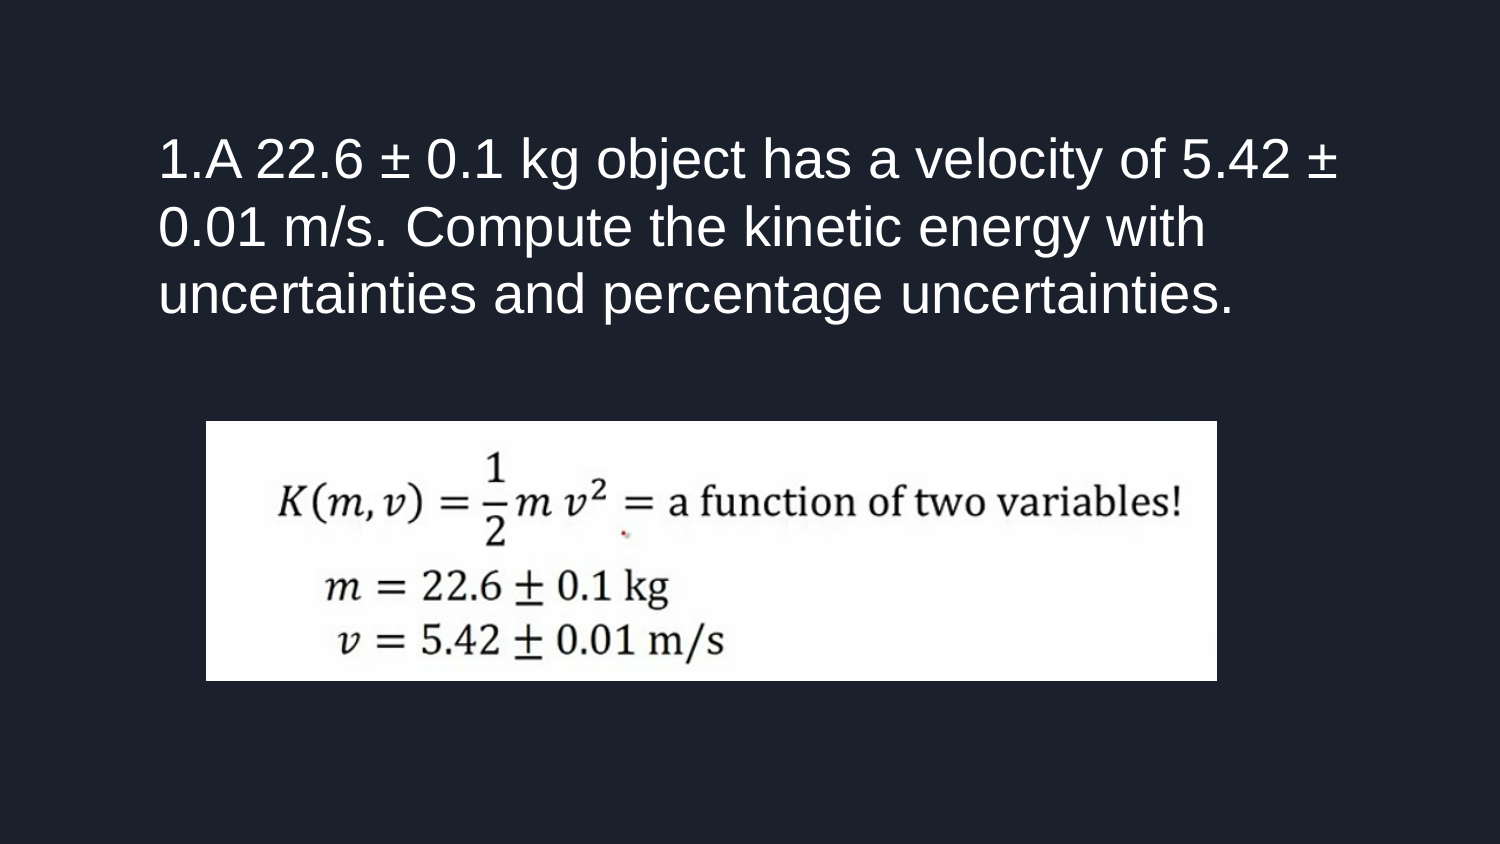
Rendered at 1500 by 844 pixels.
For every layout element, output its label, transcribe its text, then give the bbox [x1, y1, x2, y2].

picture [206, 89, 1500, 754]
text_box 1.A 22.6 ± 0.1 kg object has a velocity of 5.42 ± 0.01 m/s. Compute the kinetic energy with uncertainties and percentage uncertainties. [143, 114, 279, 333]
